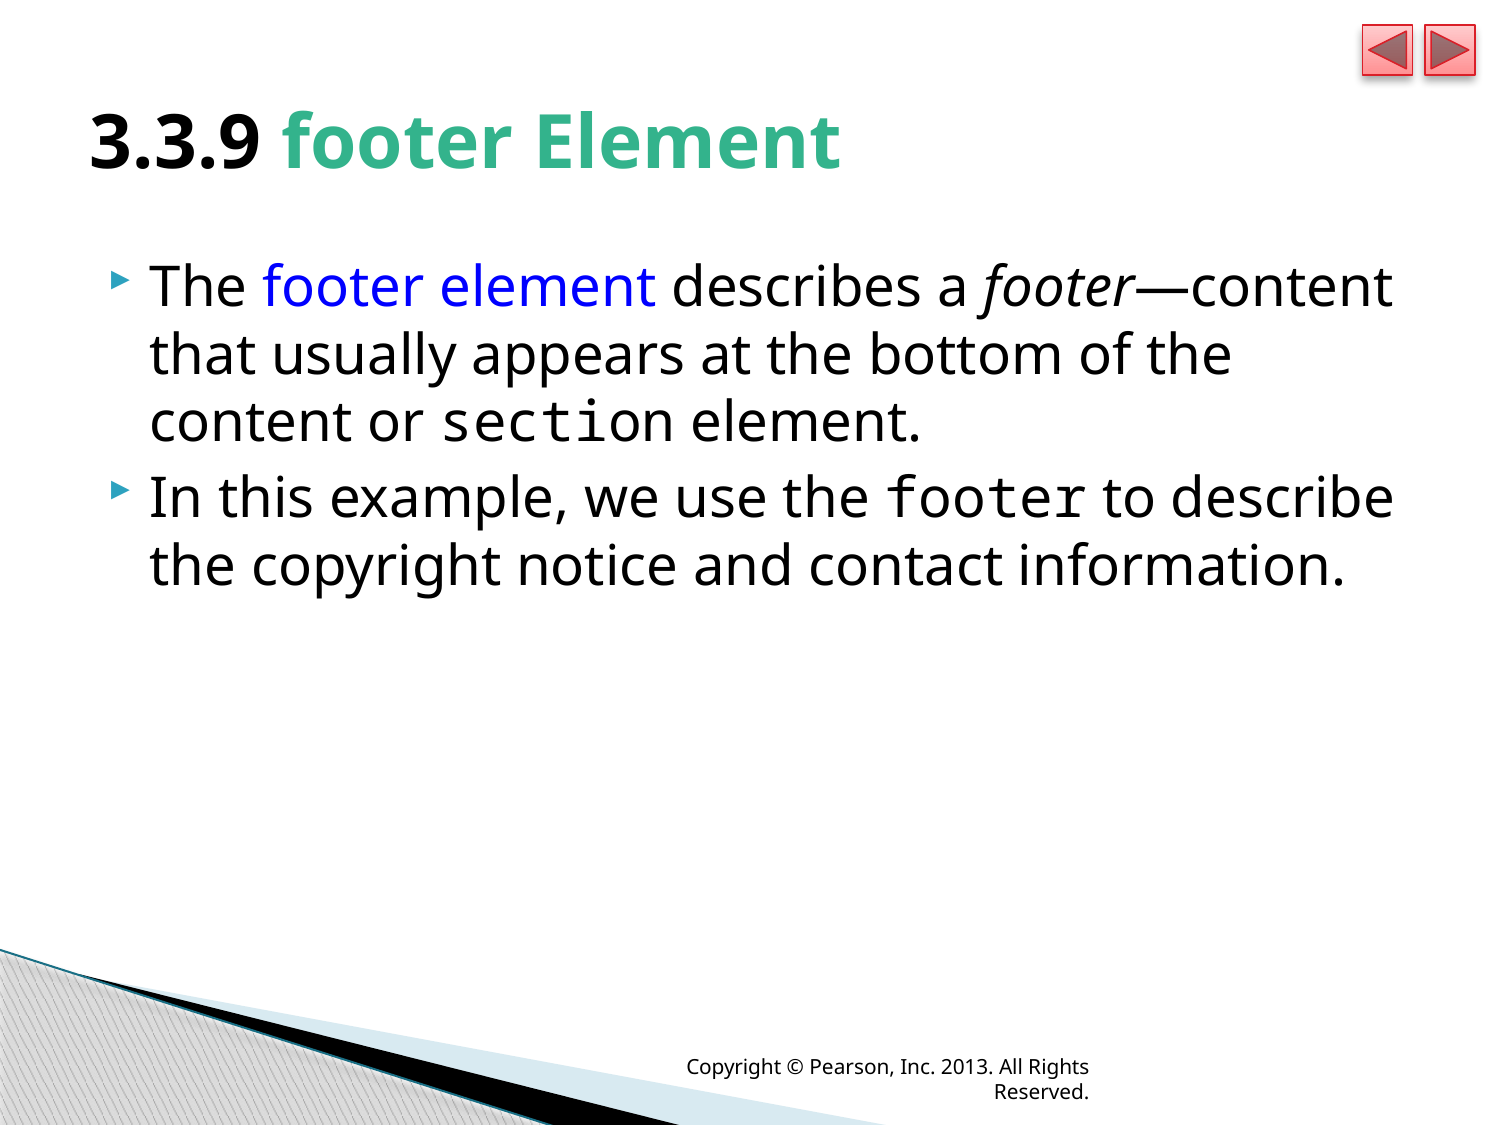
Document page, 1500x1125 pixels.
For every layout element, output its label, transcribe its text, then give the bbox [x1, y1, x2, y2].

list The footer element describes a footer—content that usually appears at the bottom of the content or section element. In this example, we use the footer to describe the copyright notice and contact information. [75, 242, 1425, 986]
footer Copyright © Pearson, Inc. 2013. All Rights Reserved. [650, 1051, 1105, 1112]
title 3.3.9 footer Element [75, 45, 1425, 233]
